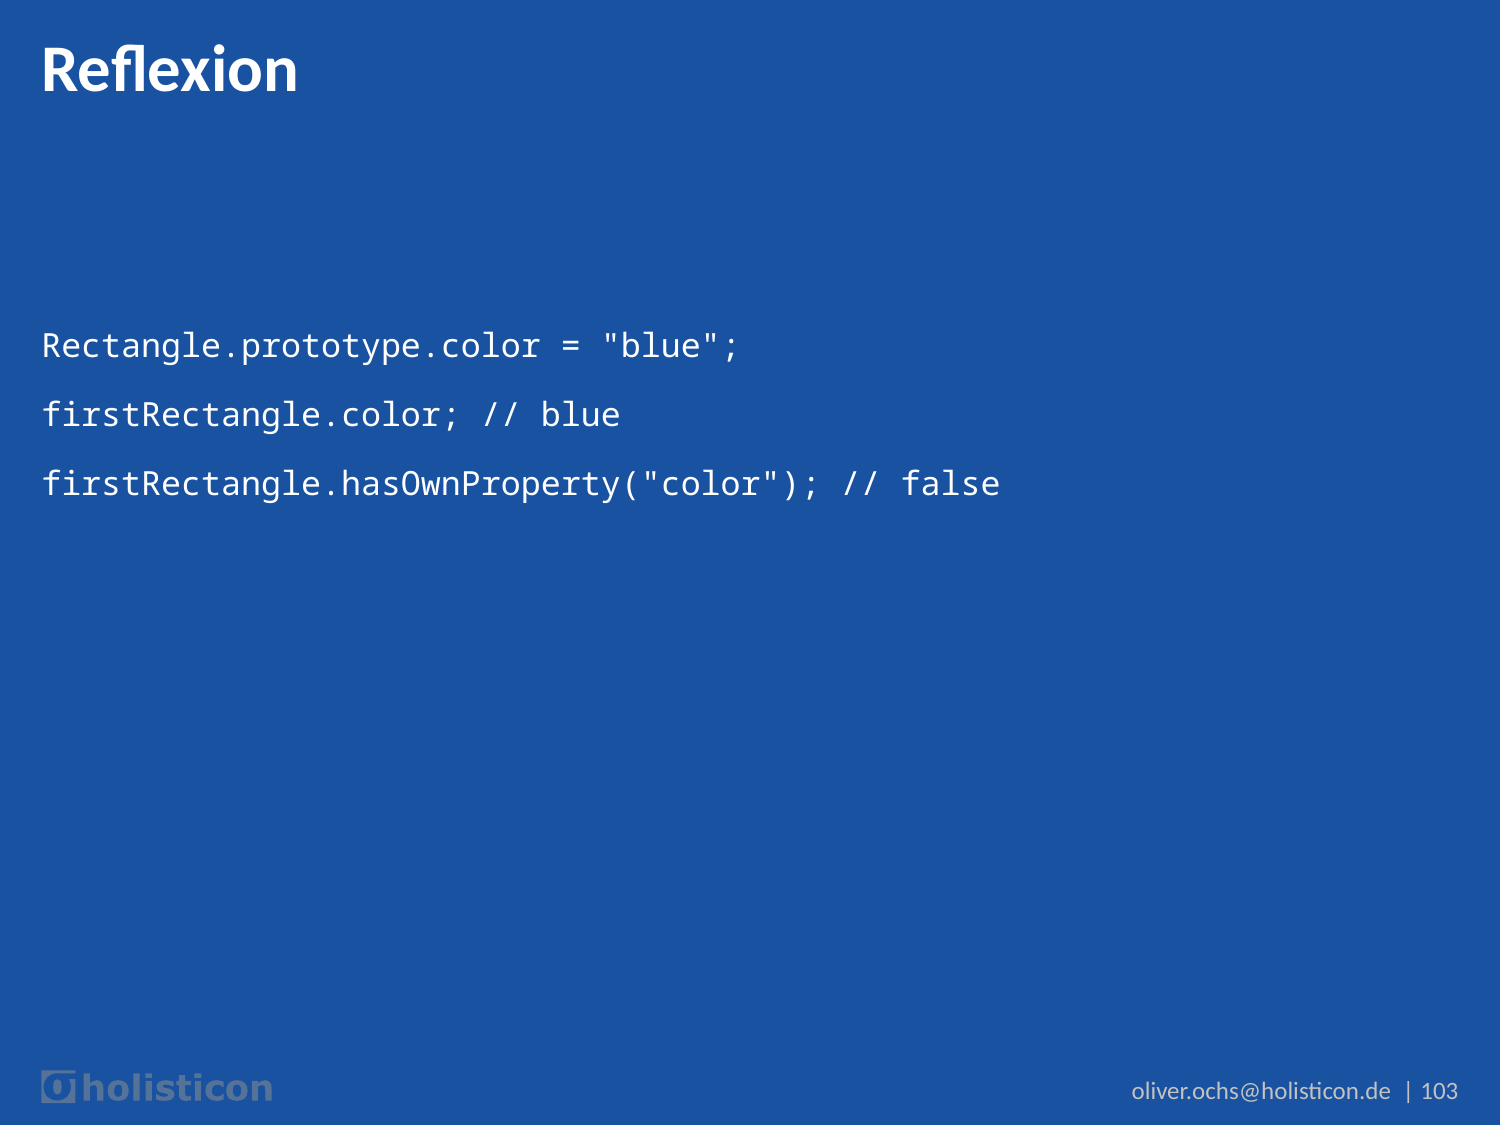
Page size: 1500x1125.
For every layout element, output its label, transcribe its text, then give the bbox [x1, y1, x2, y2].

list Rectangle.prototype.color = "blue"; firstRectangle.color; // blue firstRectangle.hasOwnProperty("color"); // false [41, 255, 1436, 973]
title Reflexion [41, 24, 1436, 188]
